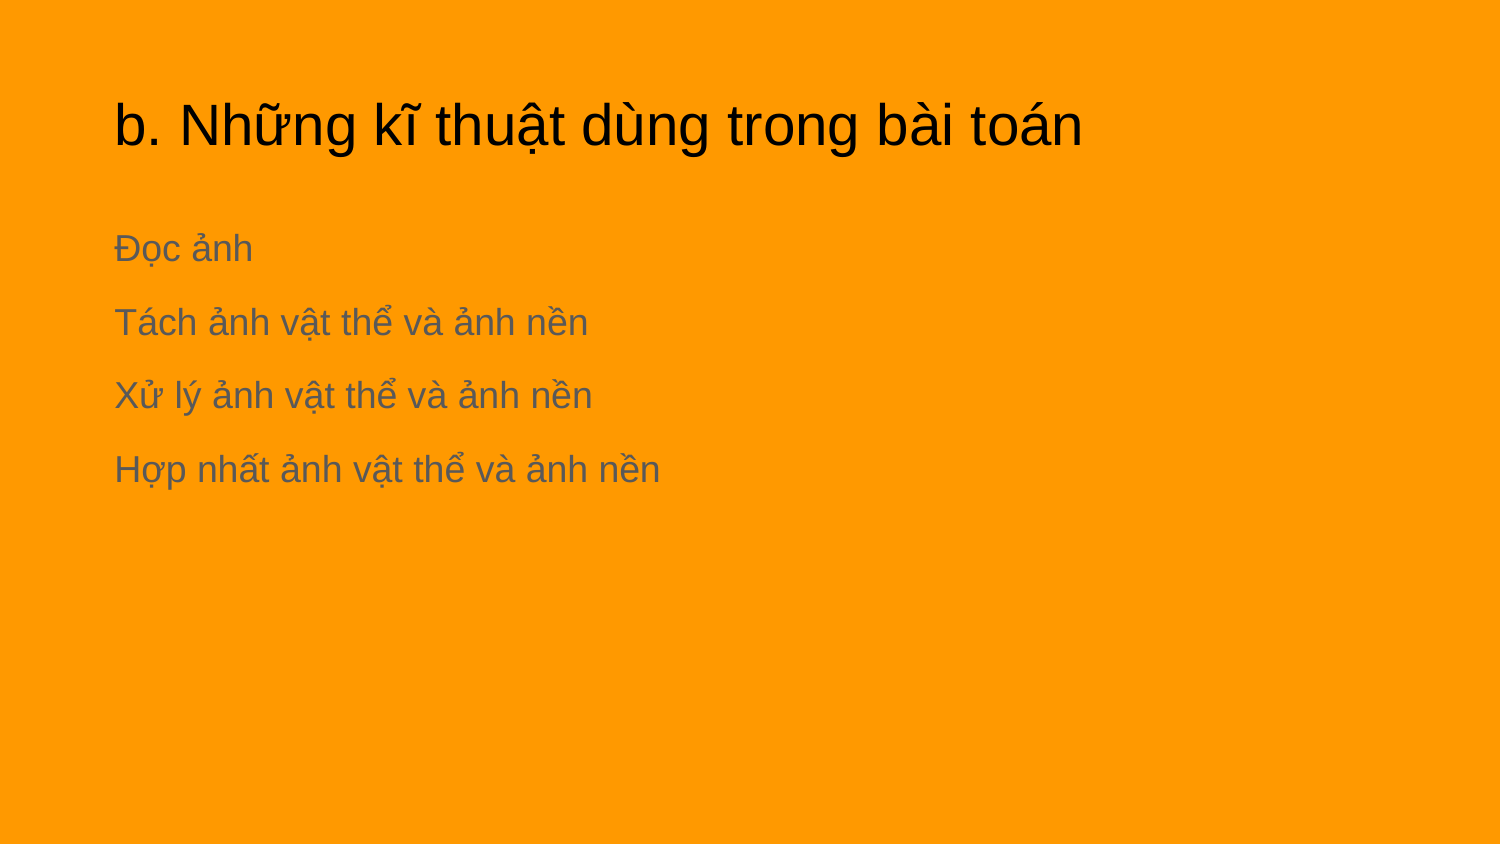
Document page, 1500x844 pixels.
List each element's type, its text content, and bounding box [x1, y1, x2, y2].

list Đọc ảnh Tách ảnh vật thể và ảnh nền Xử lý ảnh vật thể và ảnh nền Hợp nhất ảnh vật thể và ảnh nền [103, 223, 1397, 759]
title b. Những kĩ thuật dùng trong bài toán [103, 44, 1397, 208]
